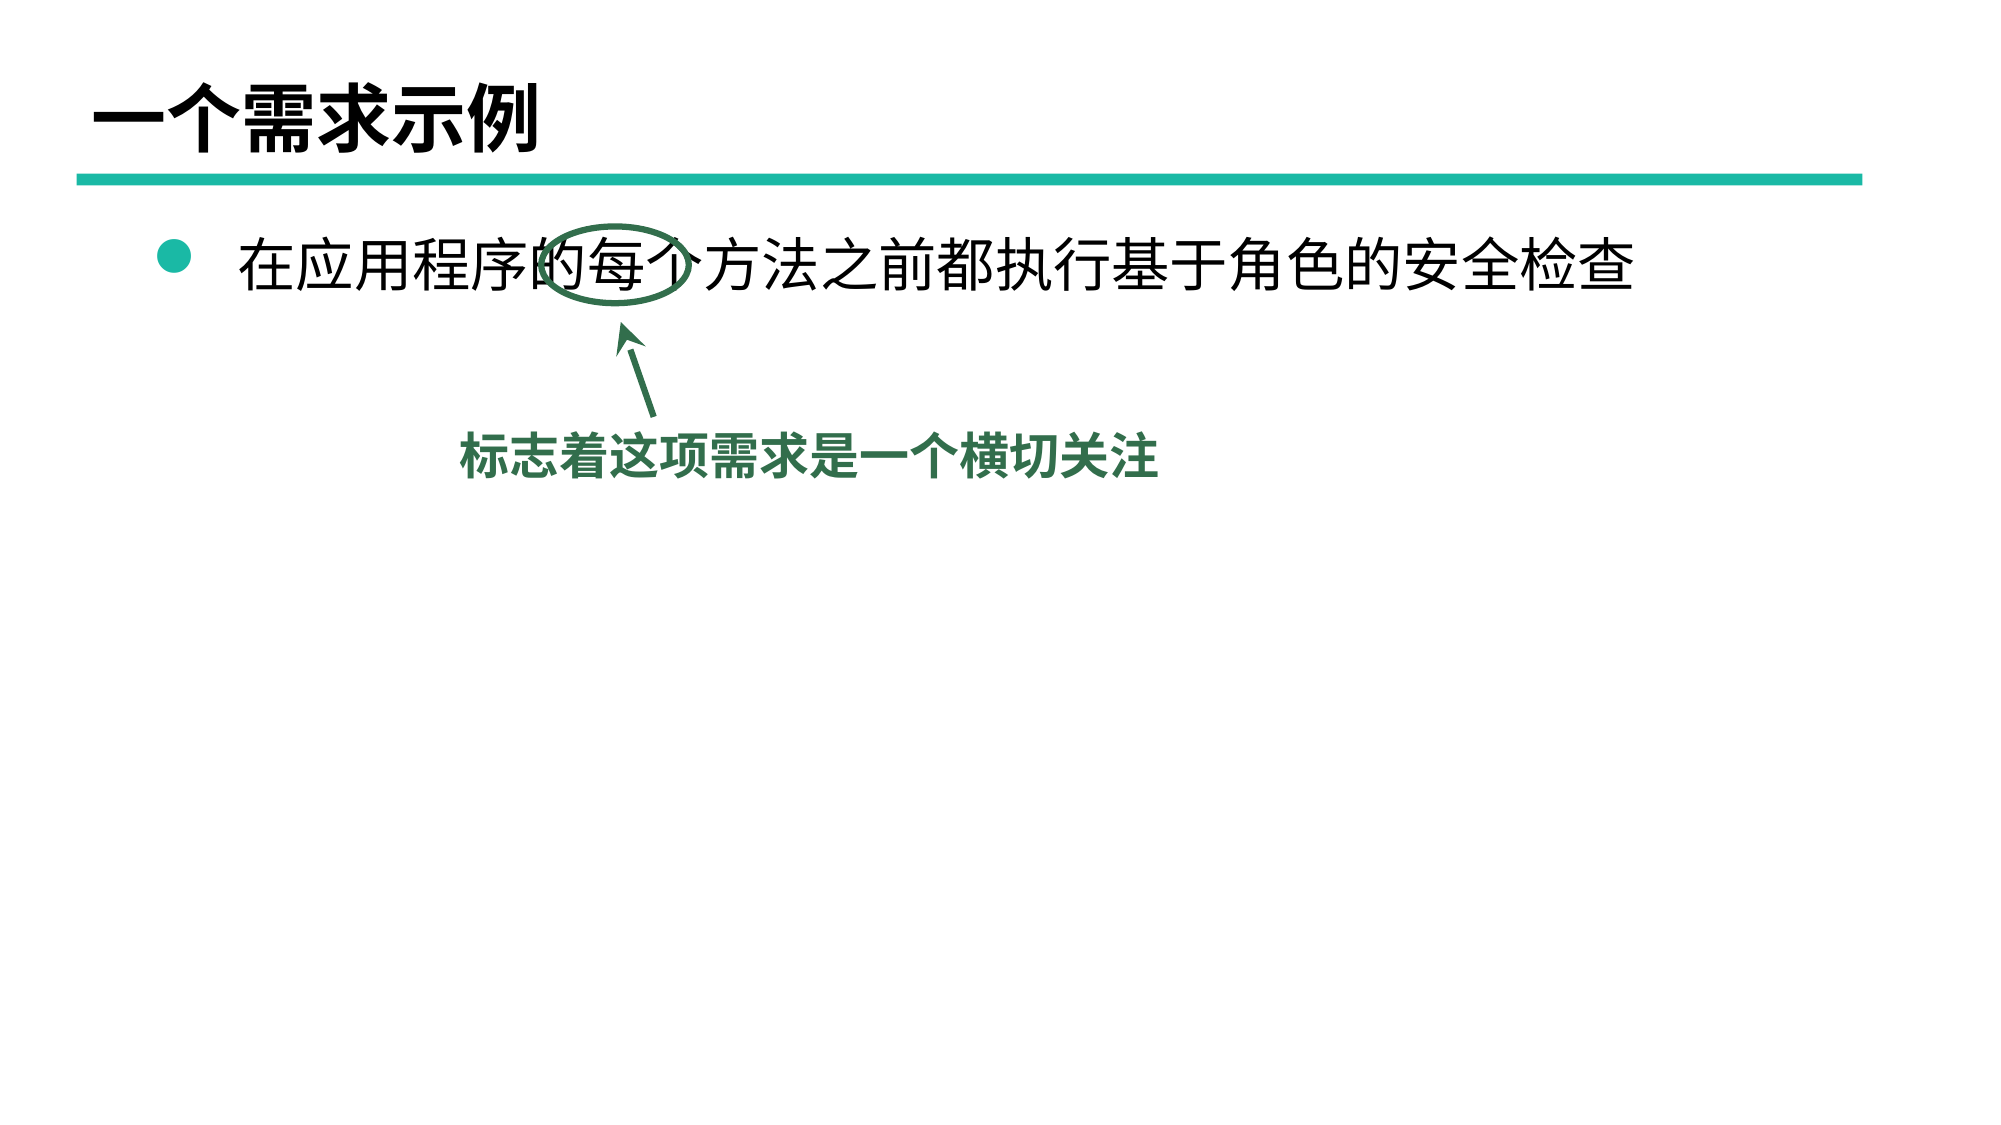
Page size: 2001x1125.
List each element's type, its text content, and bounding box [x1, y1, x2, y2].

list 在应用程序的每个方法之前都执行基于角色的安全检查 [137, 213, 1863, 323]
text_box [620, 322, 654, 417]
text_box [540, 225, 690, 305]
title 一个需求示例 [76, 59, 1802, 186]
text_box 标志着这项需求是一个横切关注 [445, 416, 1175, 492]
